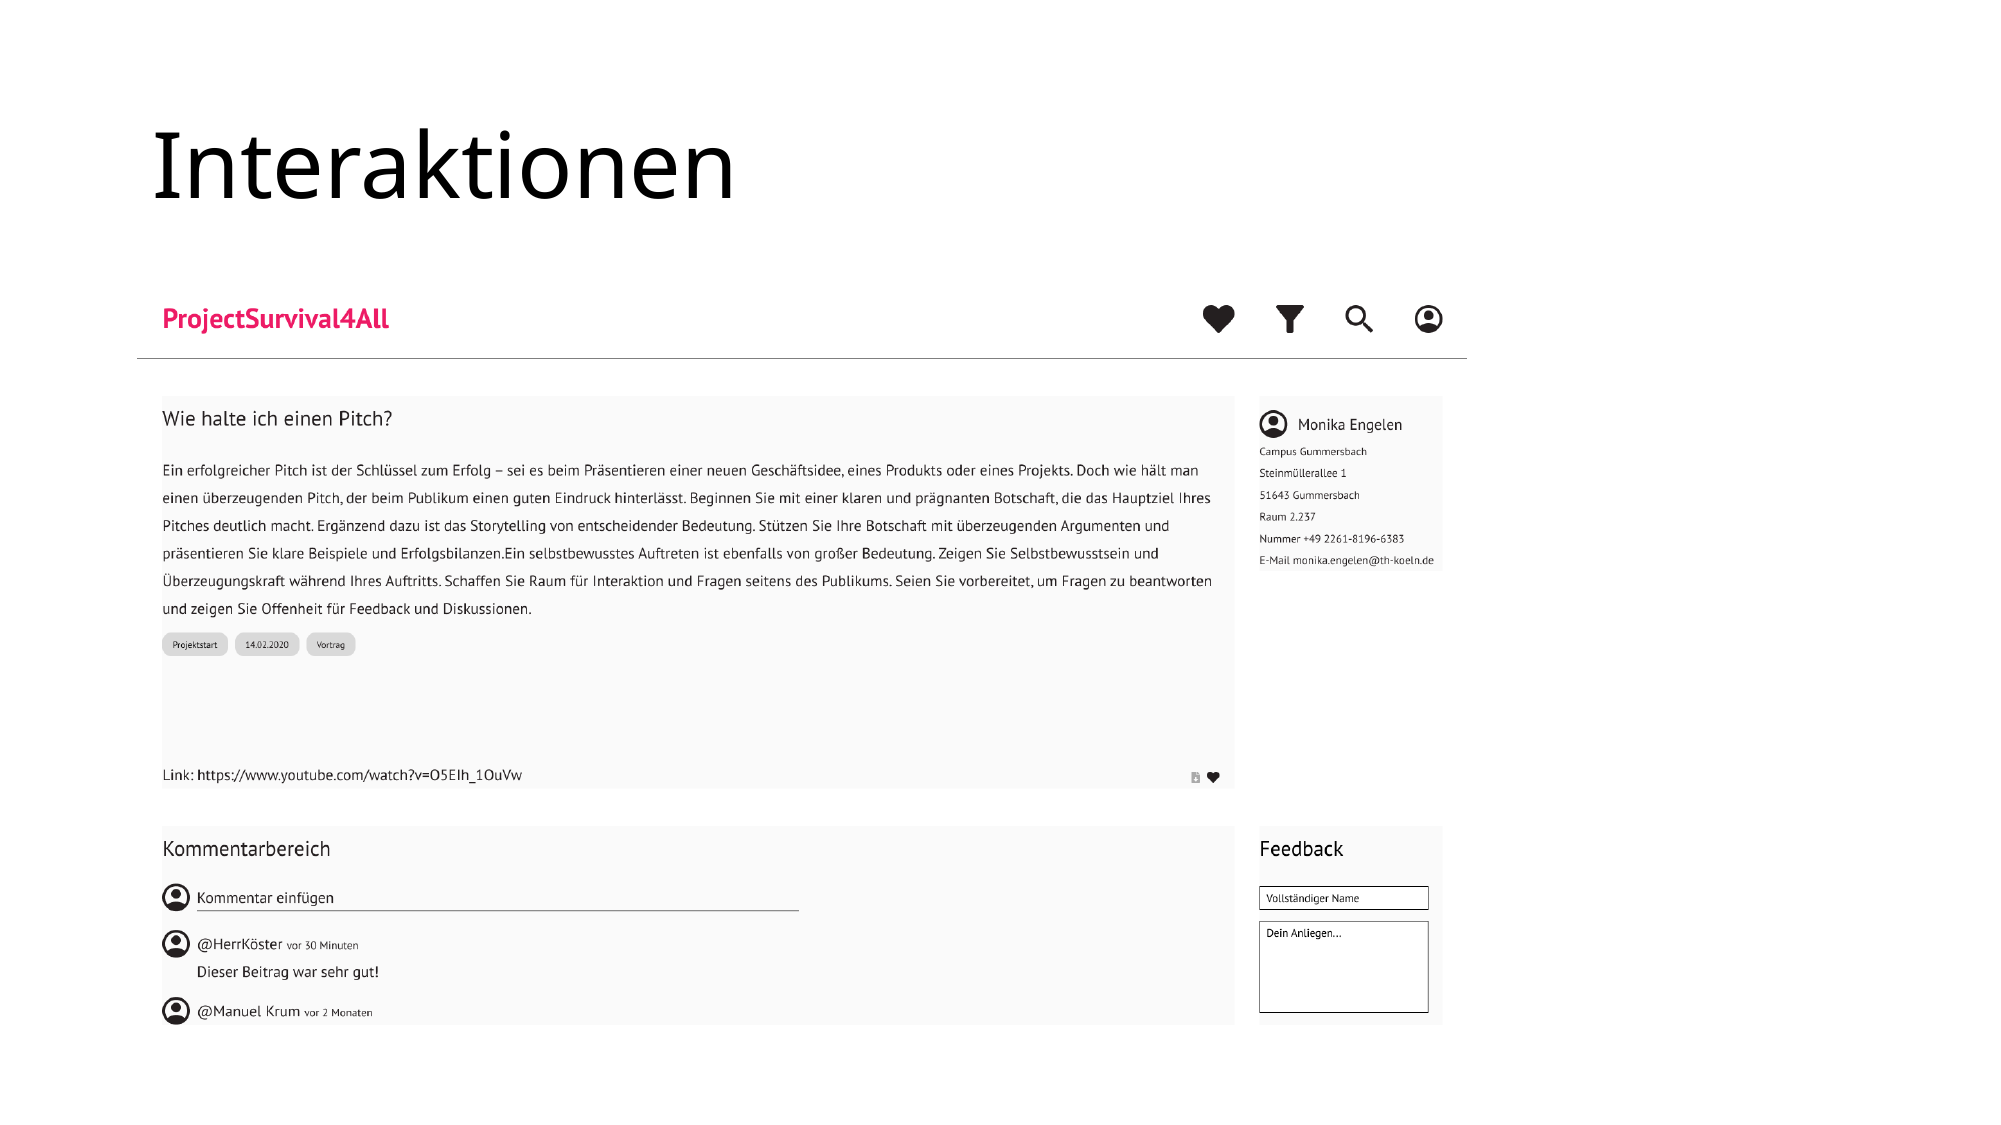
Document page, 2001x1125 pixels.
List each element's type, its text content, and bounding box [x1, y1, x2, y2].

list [136, 276, 1468, 1026]
title Interaktionen [137, 59, 1863, 278]
